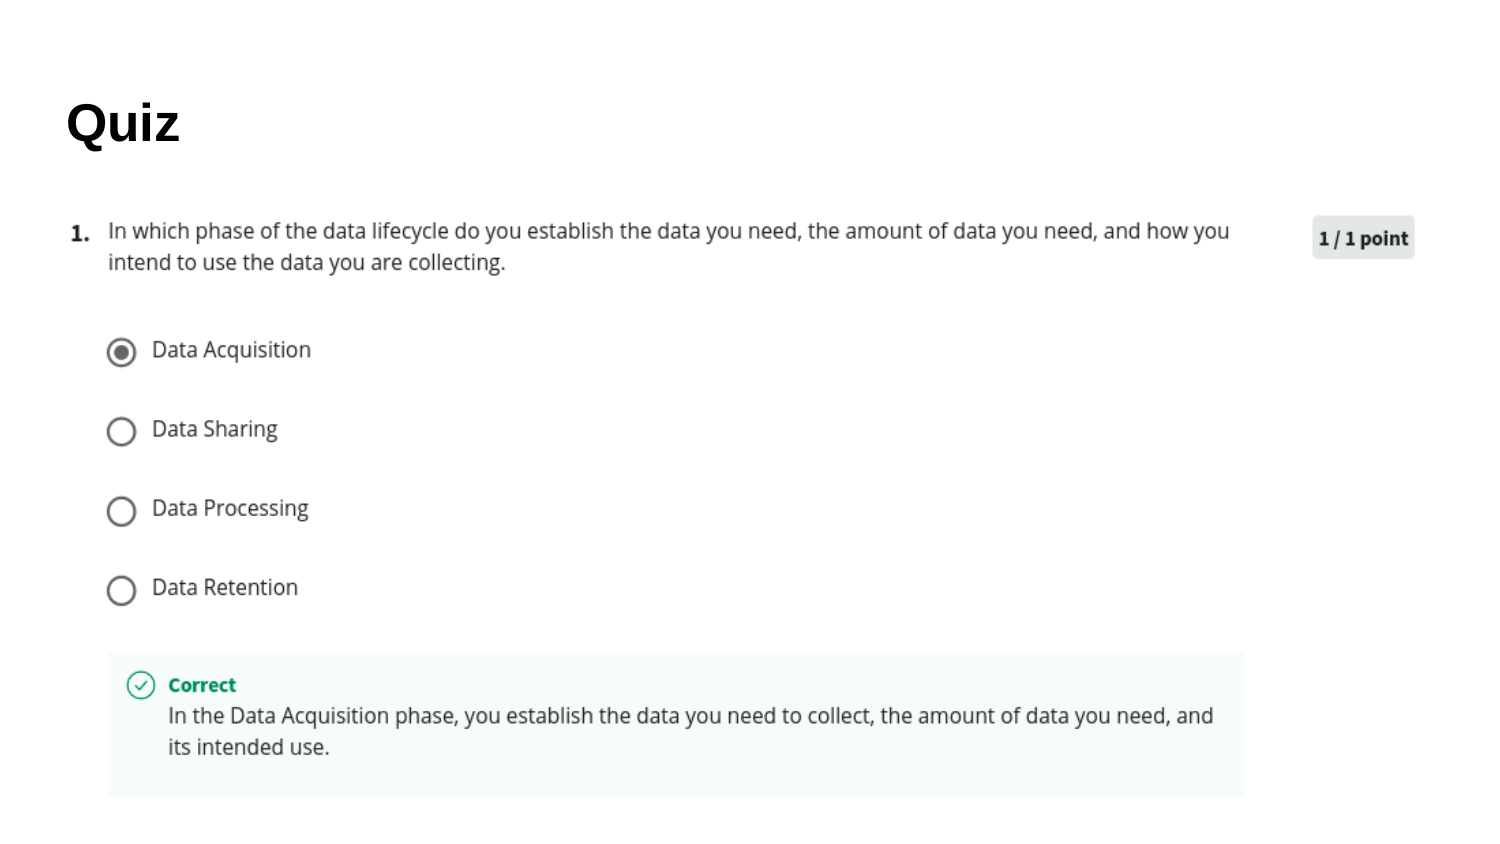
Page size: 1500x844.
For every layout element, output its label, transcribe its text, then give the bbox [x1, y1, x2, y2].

picture [43, 191, 1494, 796]
title Quiz [51, 72, 1449, 167]
